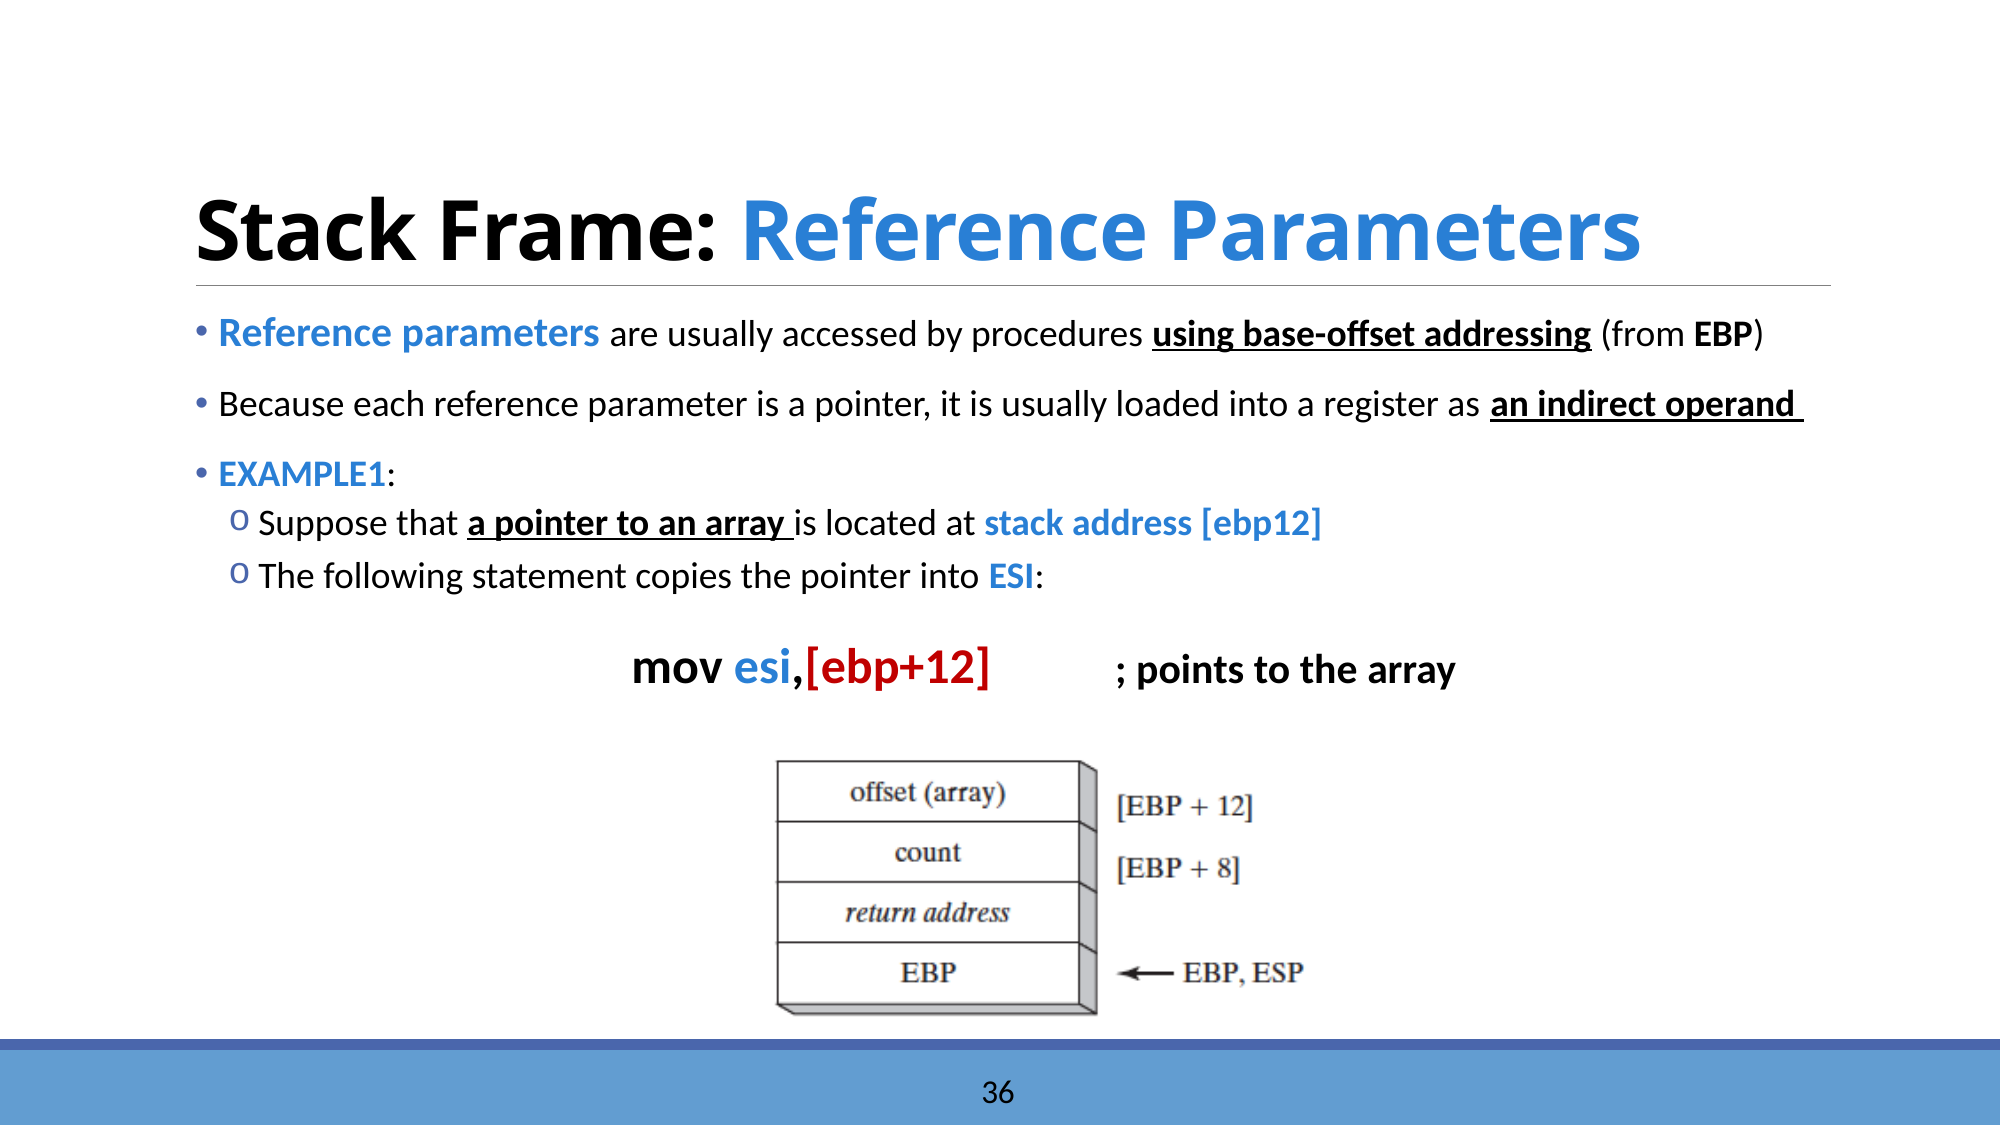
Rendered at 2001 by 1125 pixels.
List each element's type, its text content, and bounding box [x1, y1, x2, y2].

picture [756, 742, 1332, 1027]
text_box mov esi,[ebp+12] ; points to the array [616, 626, 1472, 702]
list Reference parameters are usually accessed by procedures using base-offset addressing (from EBP) Because each reference parameter is a pointer, it is usually loaded into a register as an indirect operand EXAMPLE1: Suppose that a pointer to an array is located at stack address [ebp12] The following statement copies the pointer into ESI: [195, 302, 1895, 963]
slide_number 37 [814, 1059, 1030, 1120]
title Stack Frame: Reference Parameters [180, 47, 1830, 285]
